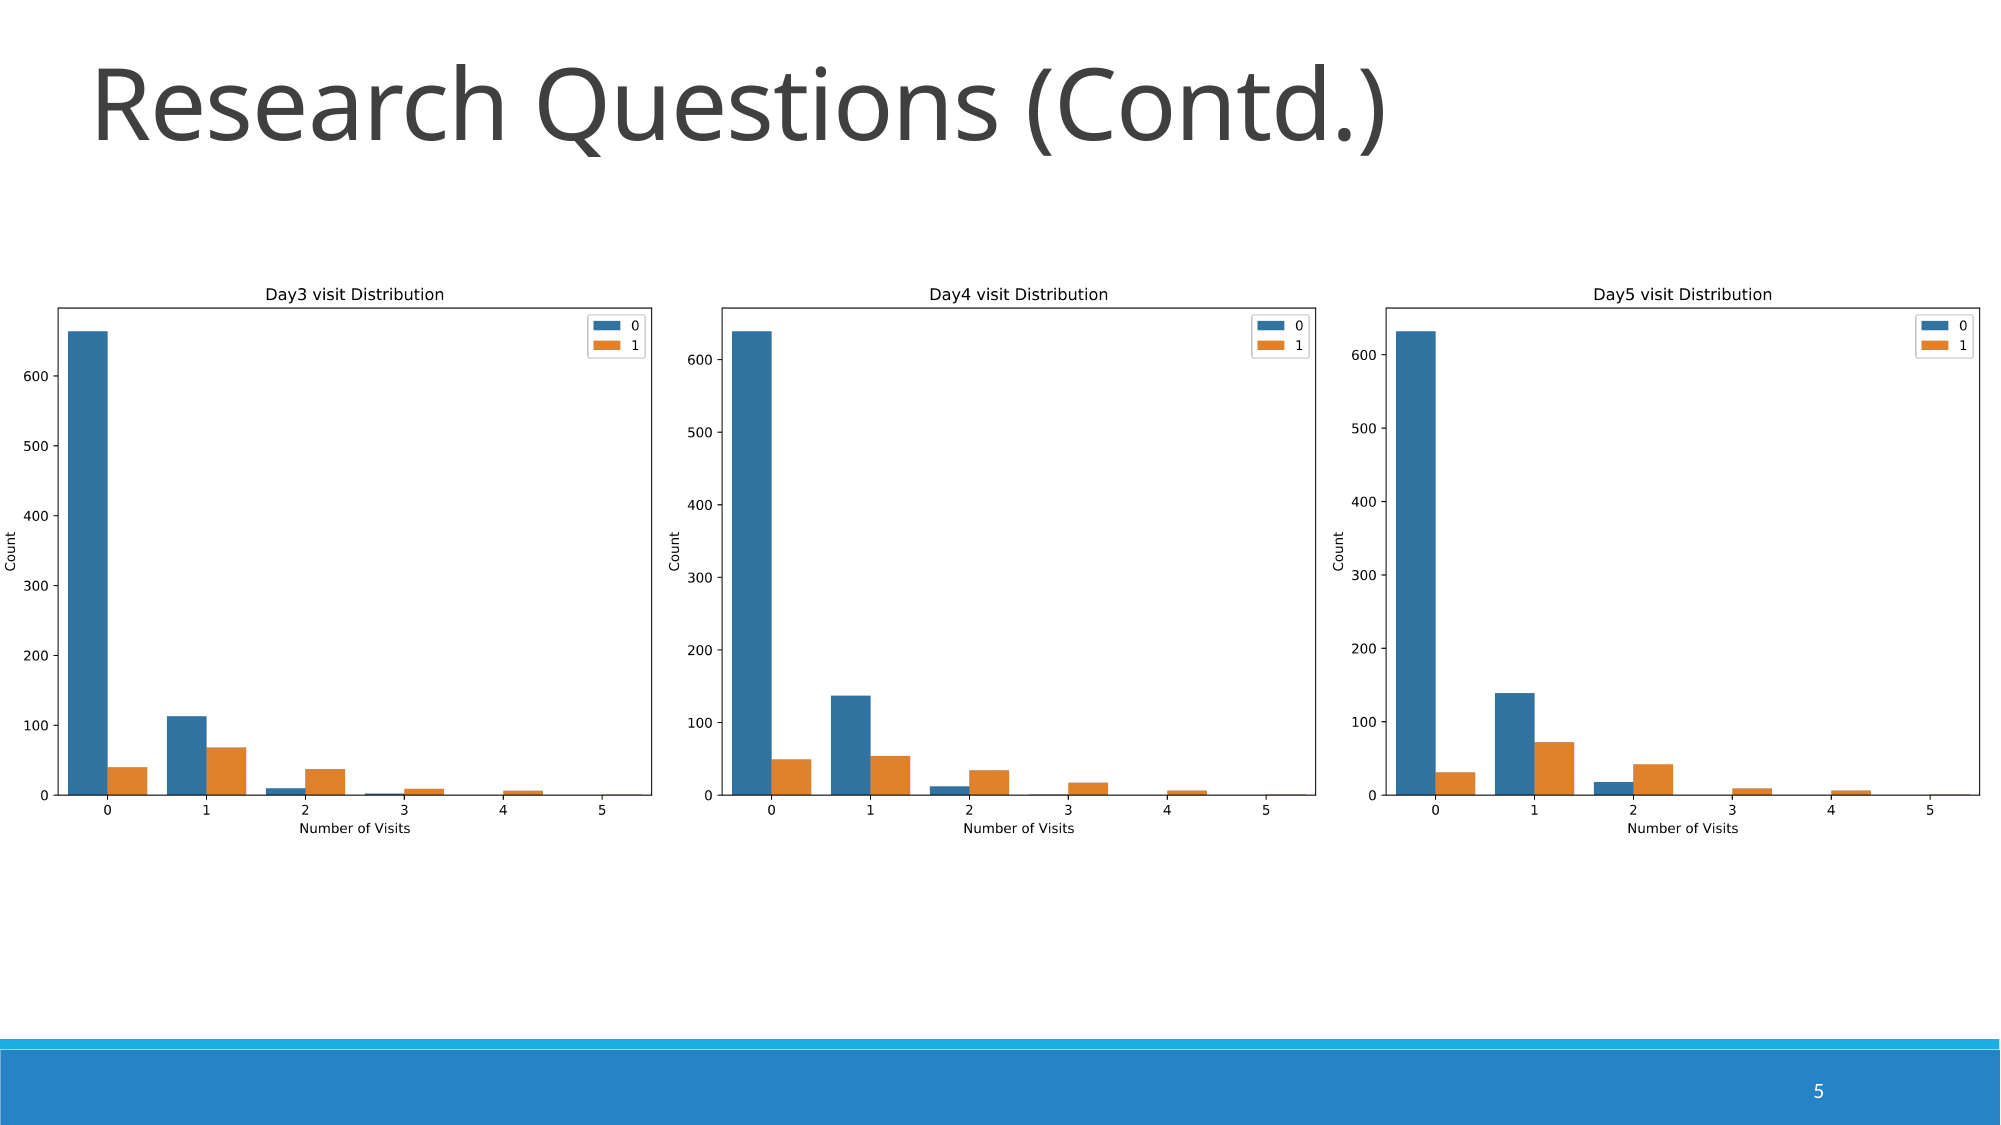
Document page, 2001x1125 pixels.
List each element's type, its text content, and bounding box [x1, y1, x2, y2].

text_box Research Questions (Contd.) [74, 39, 1620, 169]
picture [0, 272, 1995, 851]
slide_number 5 [1624, 1059, 1840, 1120]
